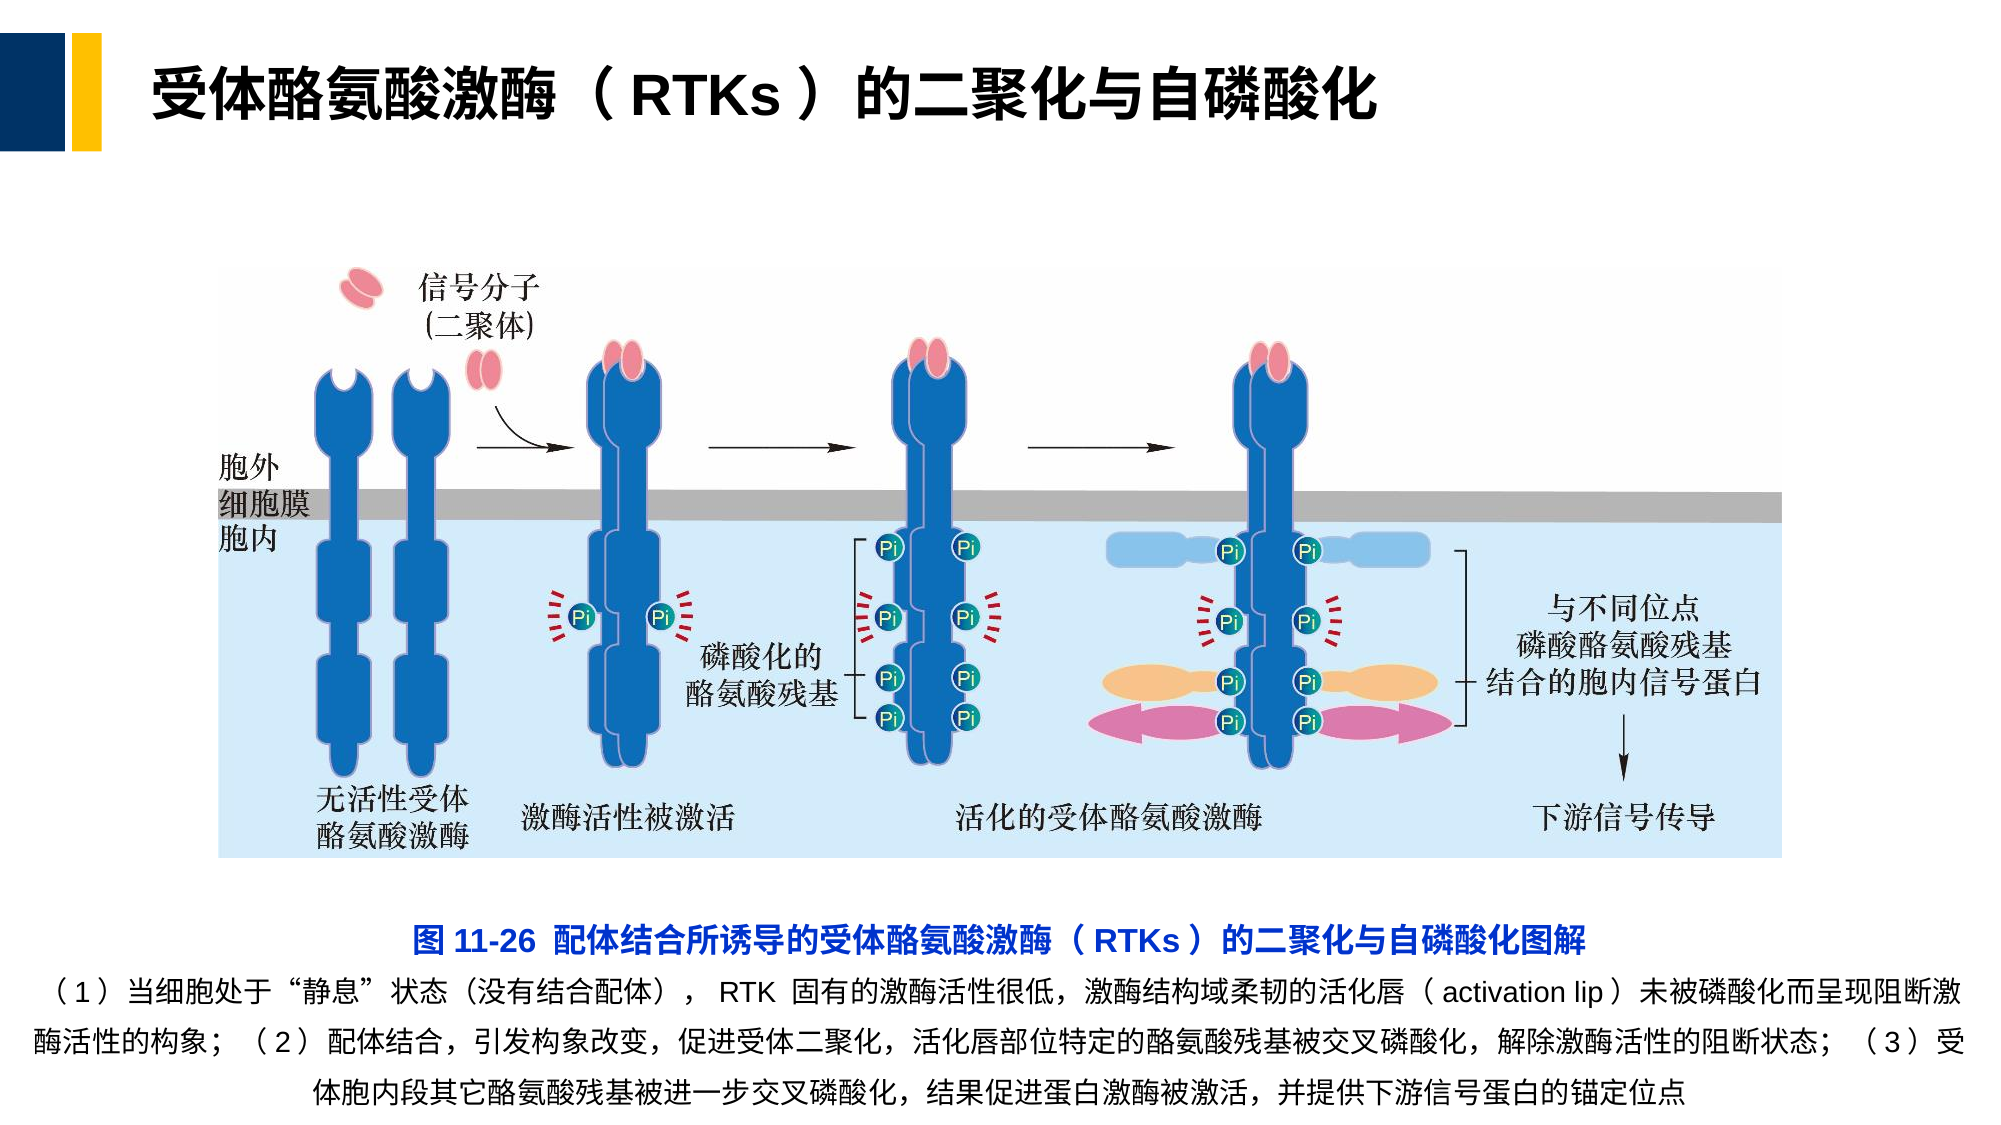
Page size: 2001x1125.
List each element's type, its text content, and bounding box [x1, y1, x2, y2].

text_box 图11-26 配体结合所诱导的受体酪氨酸激酶（RTKs）的二聚化与自磷酸化图解 （1）当细胞处于“静息”状态（没有结合配体），RTK 固有的激酶活性很低，激酶结构域柔韧的活化唇（activation lip）未被磷酸化而呈现阻断激酶活性的构象；（2）配体结合，引发构象改变，促进受体二聚化，活化唇部位特定的酪氨酸残基被交叉磷酸化，解除激酶活性的阻断状态；（3）受体胞内段其它酪氨酸残基被进一步交叉磷酸化，结果促进蛋白激酶被激活，并提供下游信号蛋白的锚定位点 [10, 901, 1989, 1117]
picture [218, 267, 1782, 858]
title 受体酪氨酸激酶（RTKs）的二聚化与自磷酸化 [135, 33, 1950, 152]
